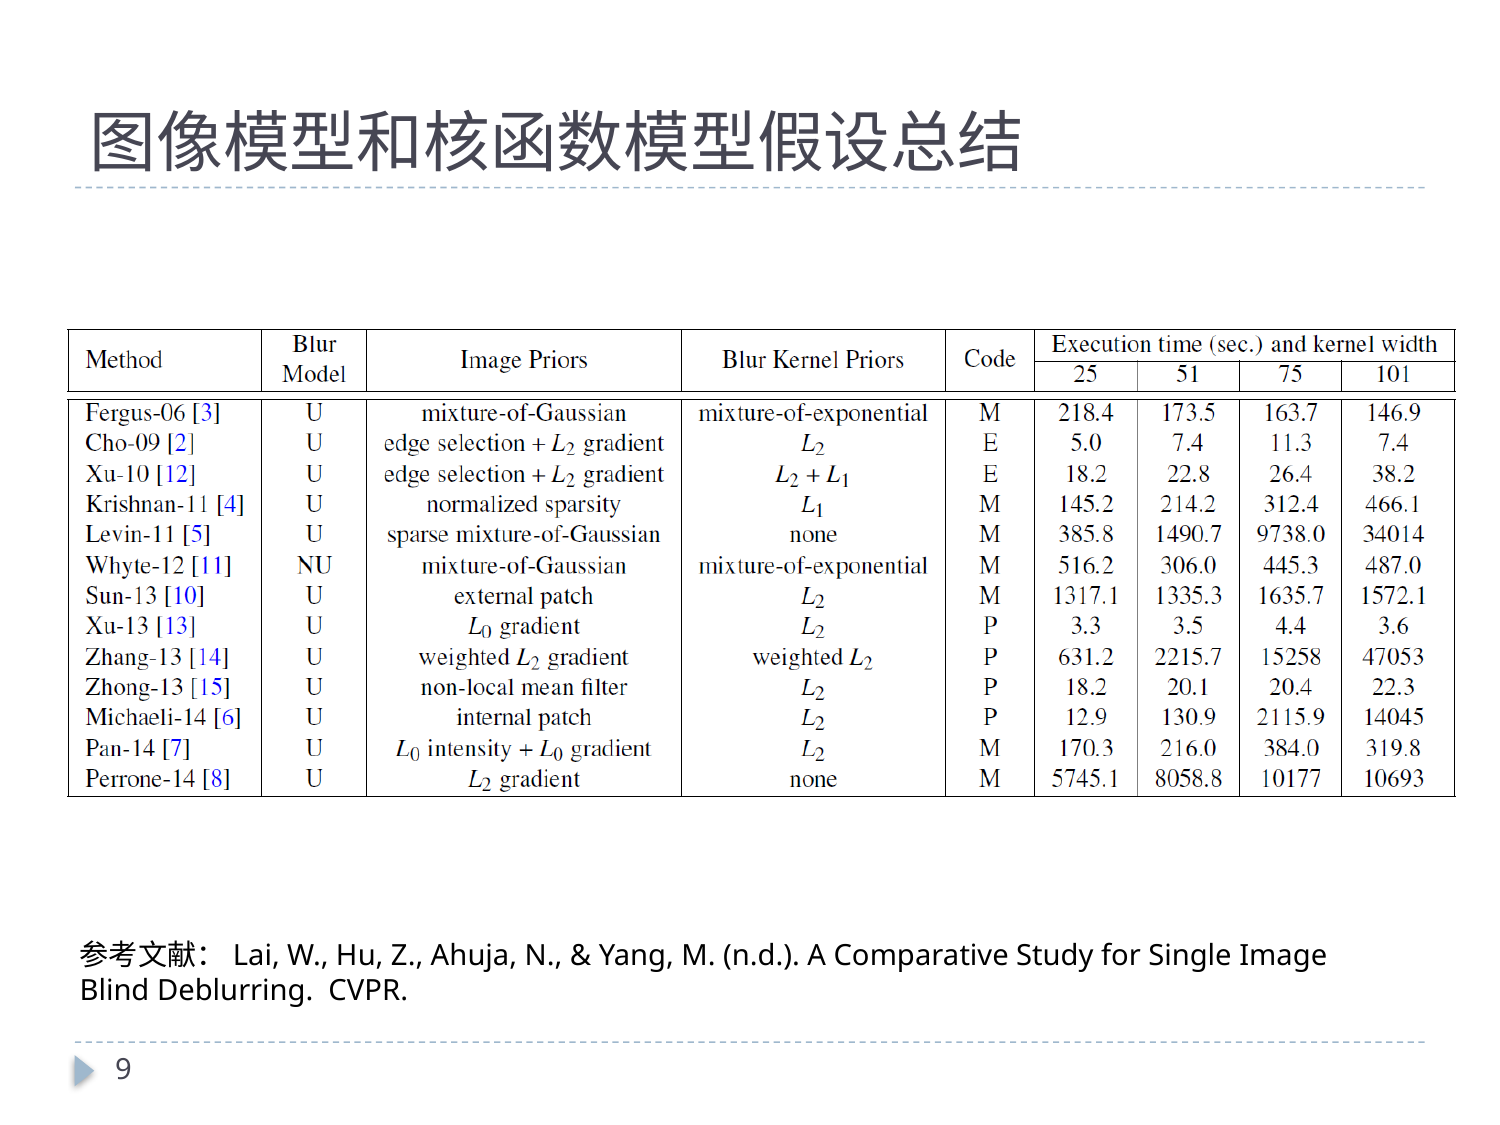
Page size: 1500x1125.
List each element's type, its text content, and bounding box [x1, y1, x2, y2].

text_box 参考文献：Lai, W., Hu, Z., Ahuja, N., & Yang, M. (n.d.). A Comparative Study for Single Image Blind Deblurring. CVPR. [64, 928, 1412, 1014]
title 图像模型和核函数模型假设总结 [75, 24, 1425, 188]
picture [64, 325, 1459, 799]
slide_number 9 [100, 1042, 426, 1103]
